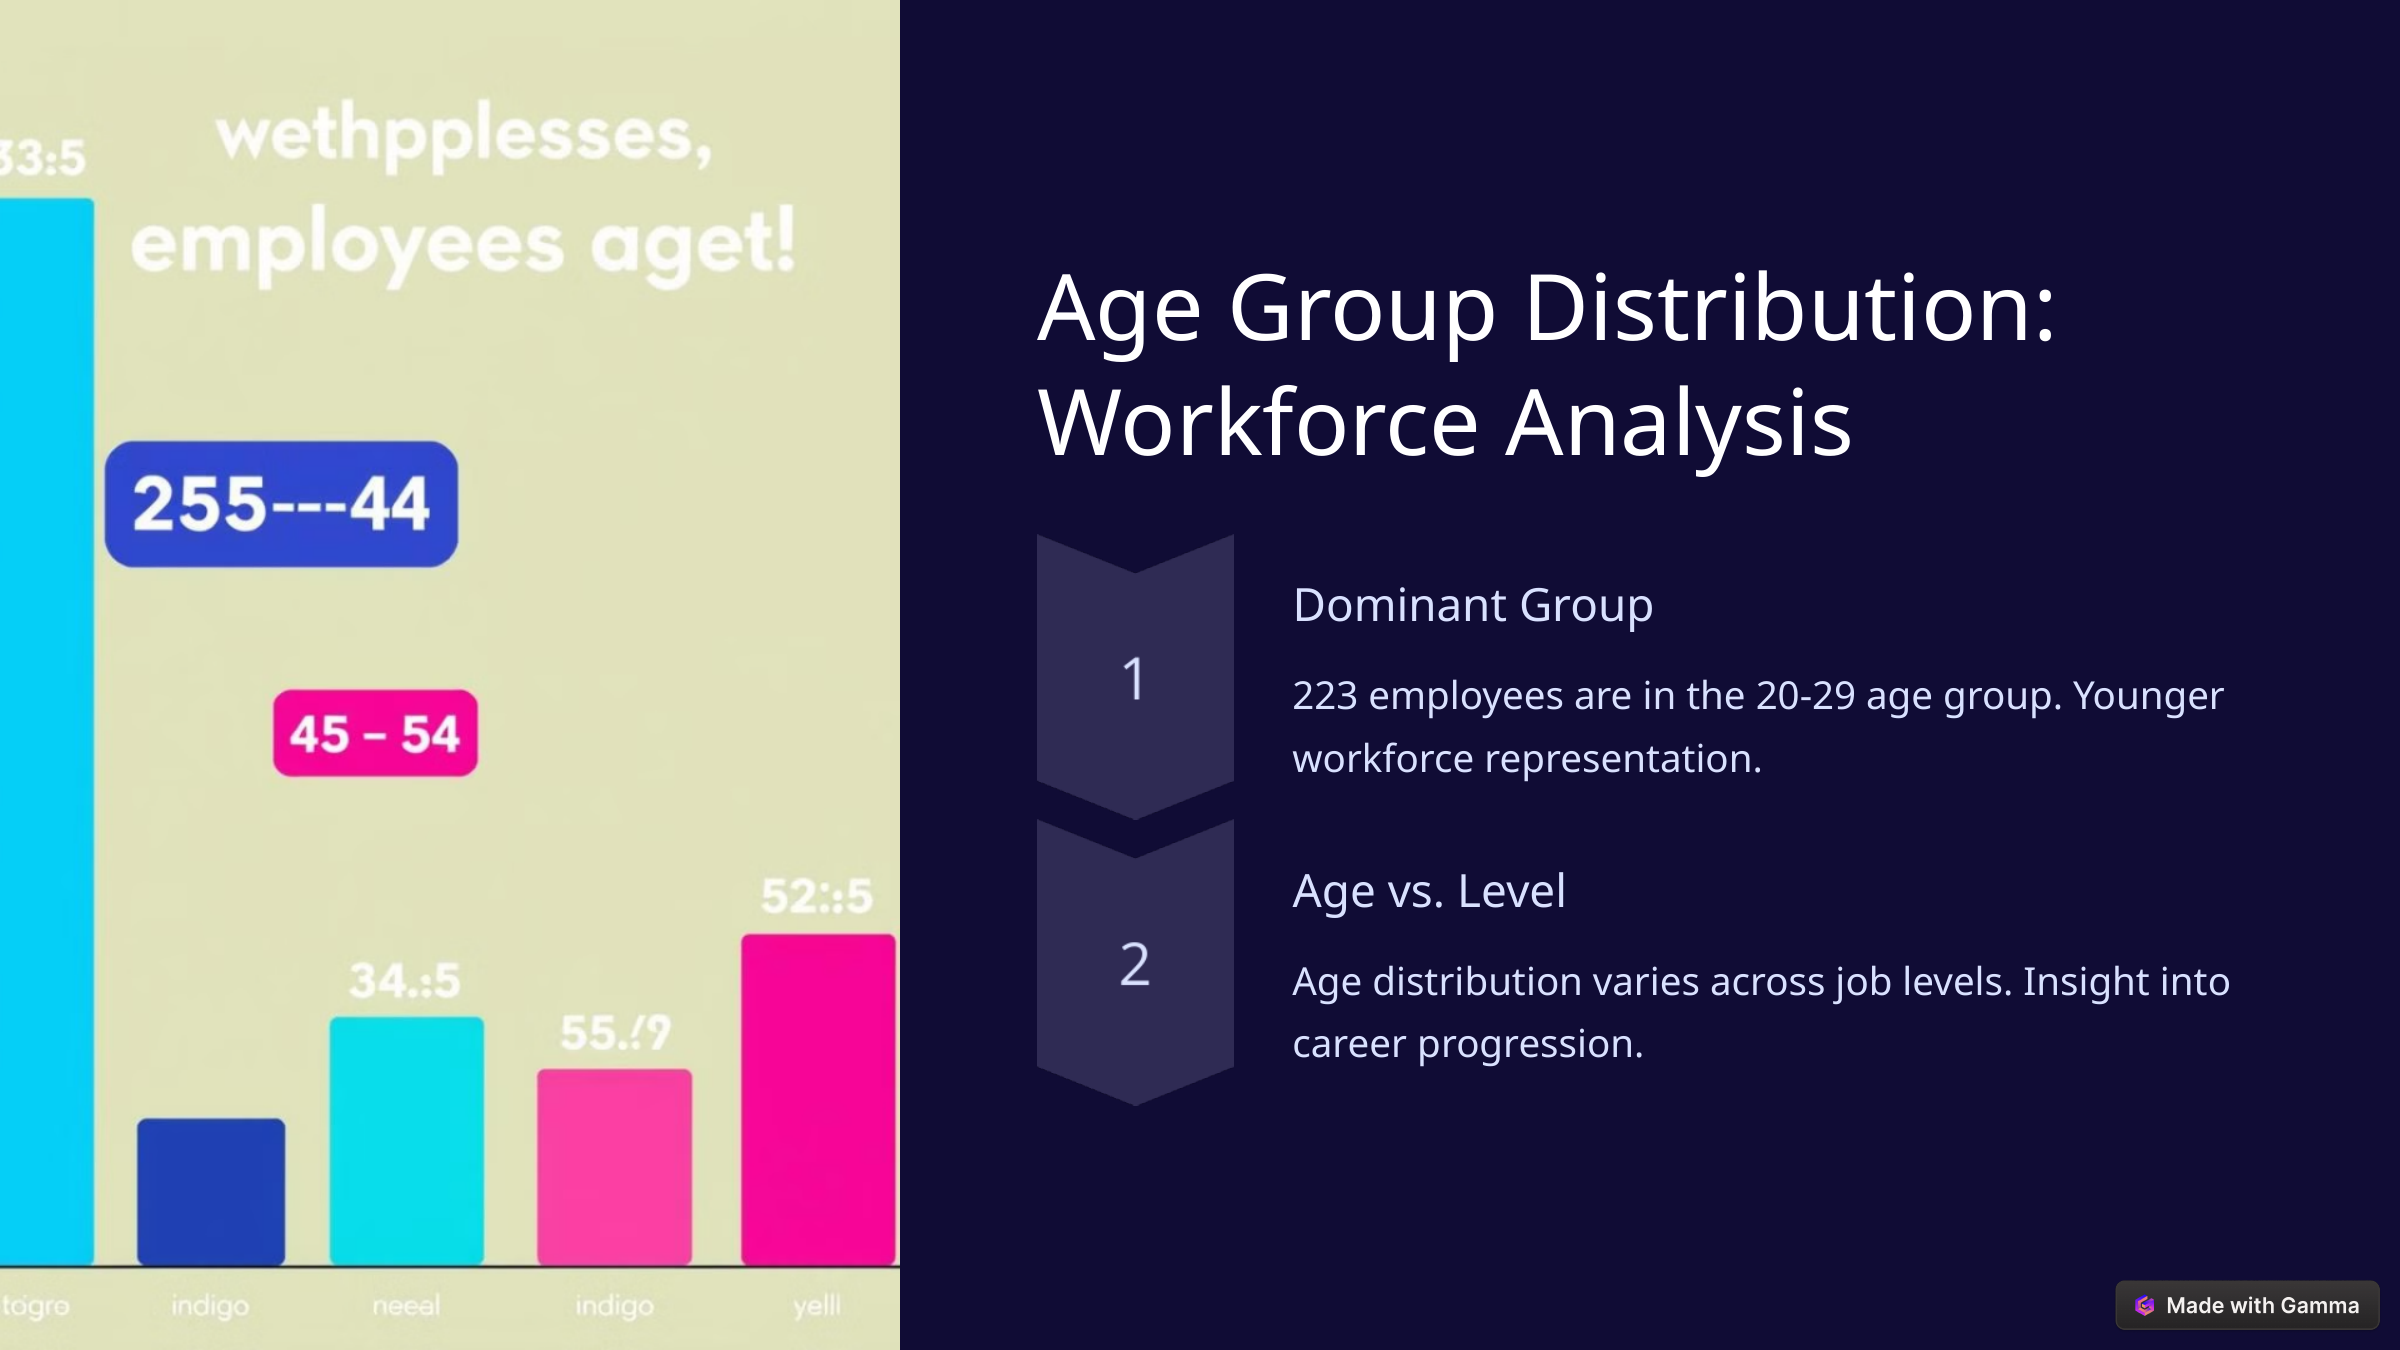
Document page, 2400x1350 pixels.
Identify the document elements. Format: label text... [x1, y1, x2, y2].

text_box Age Group Distribution: Workforce Analysis [1037, 244, 2263, 476]
picture [1037, 534, 1234, 1106]
text_box Dominant Group [1292, 573, 1755, 632]
text_box Age distribution varies across job levels. Insight into career progression. [1292, 940, 2263, 1067]
text_box Age vs. Level [1292, 859, 1755, 917]
picture [2106, 1271, 2389, 1339]
picture [0, 0, 900, 1350]
text_box 223 employees are in the 20-29 age group. Younger workforce representation. [1292, 654, 2263, 781]
